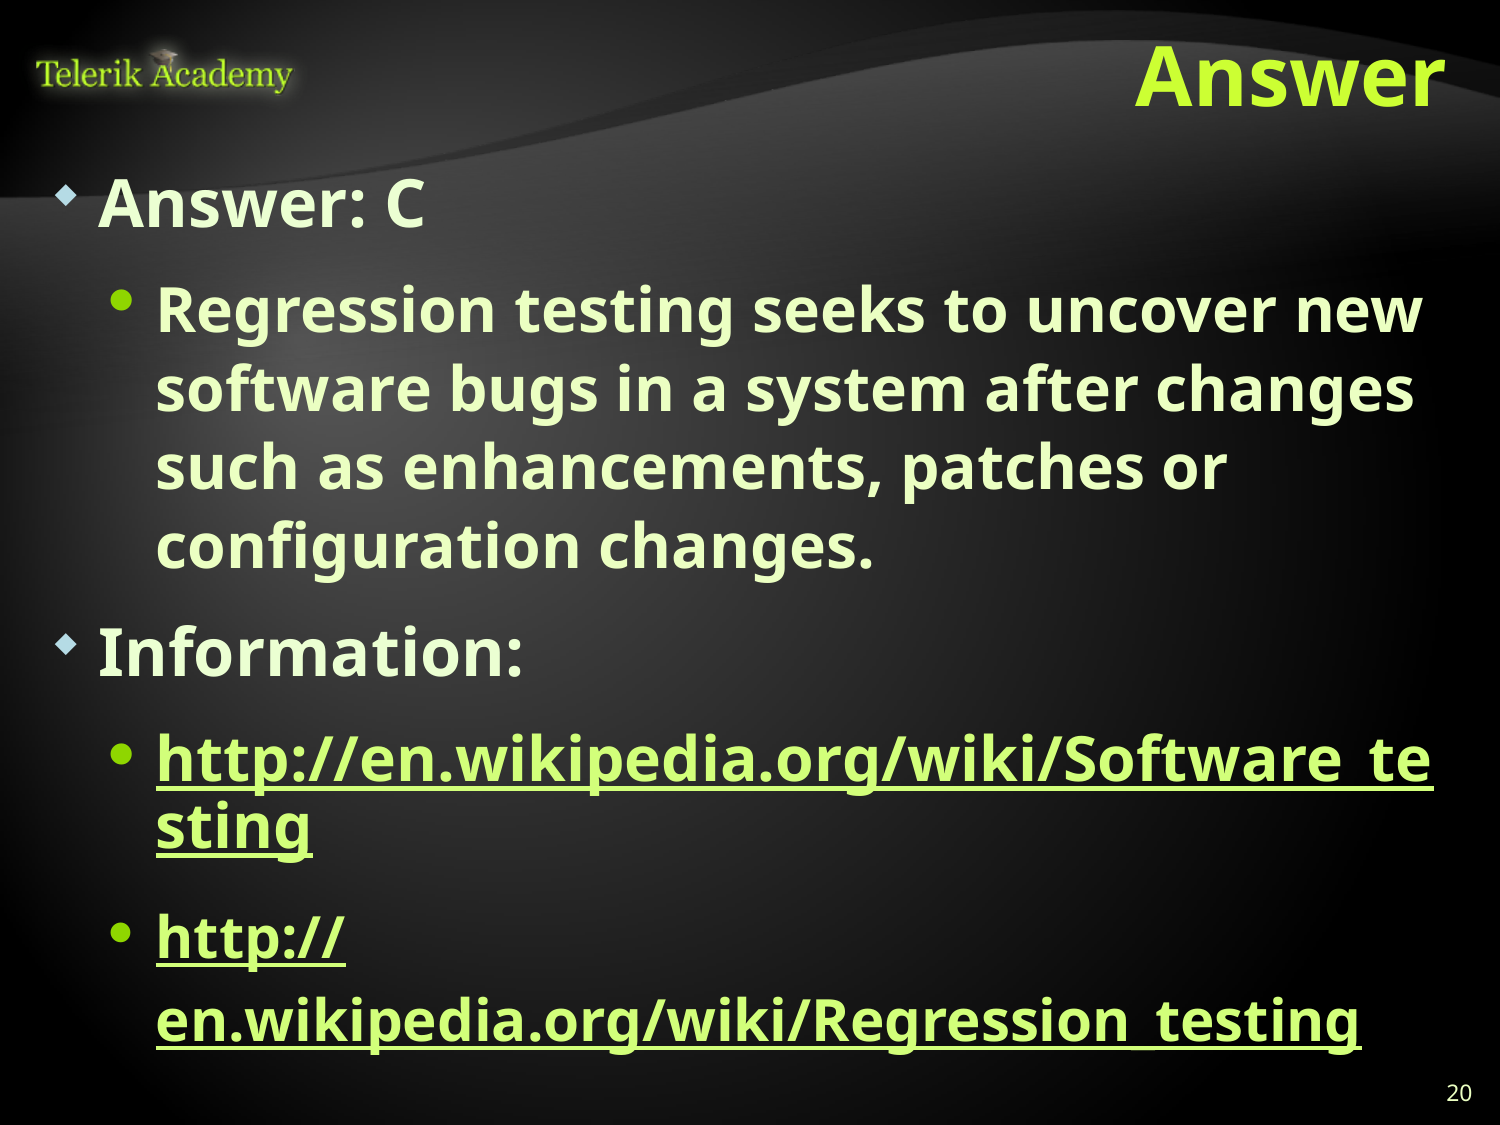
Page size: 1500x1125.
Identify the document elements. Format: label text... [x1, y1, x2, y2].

title Answer [300, 12, 1463, 149]
picture [0, 0, 1500, 1125]
list Answer: C Regression testing seeks to uncover new software bugs in a system after changes such as enhancements, patches or configuration changes. Information: http://en.wikipedia.org/wiki/Software_testing http://en.wikipedia.org/wiki/Regression_testing [37, 149, 1463, 1100]
slide_number 20 [1412, 1074, 1488, 1113]
